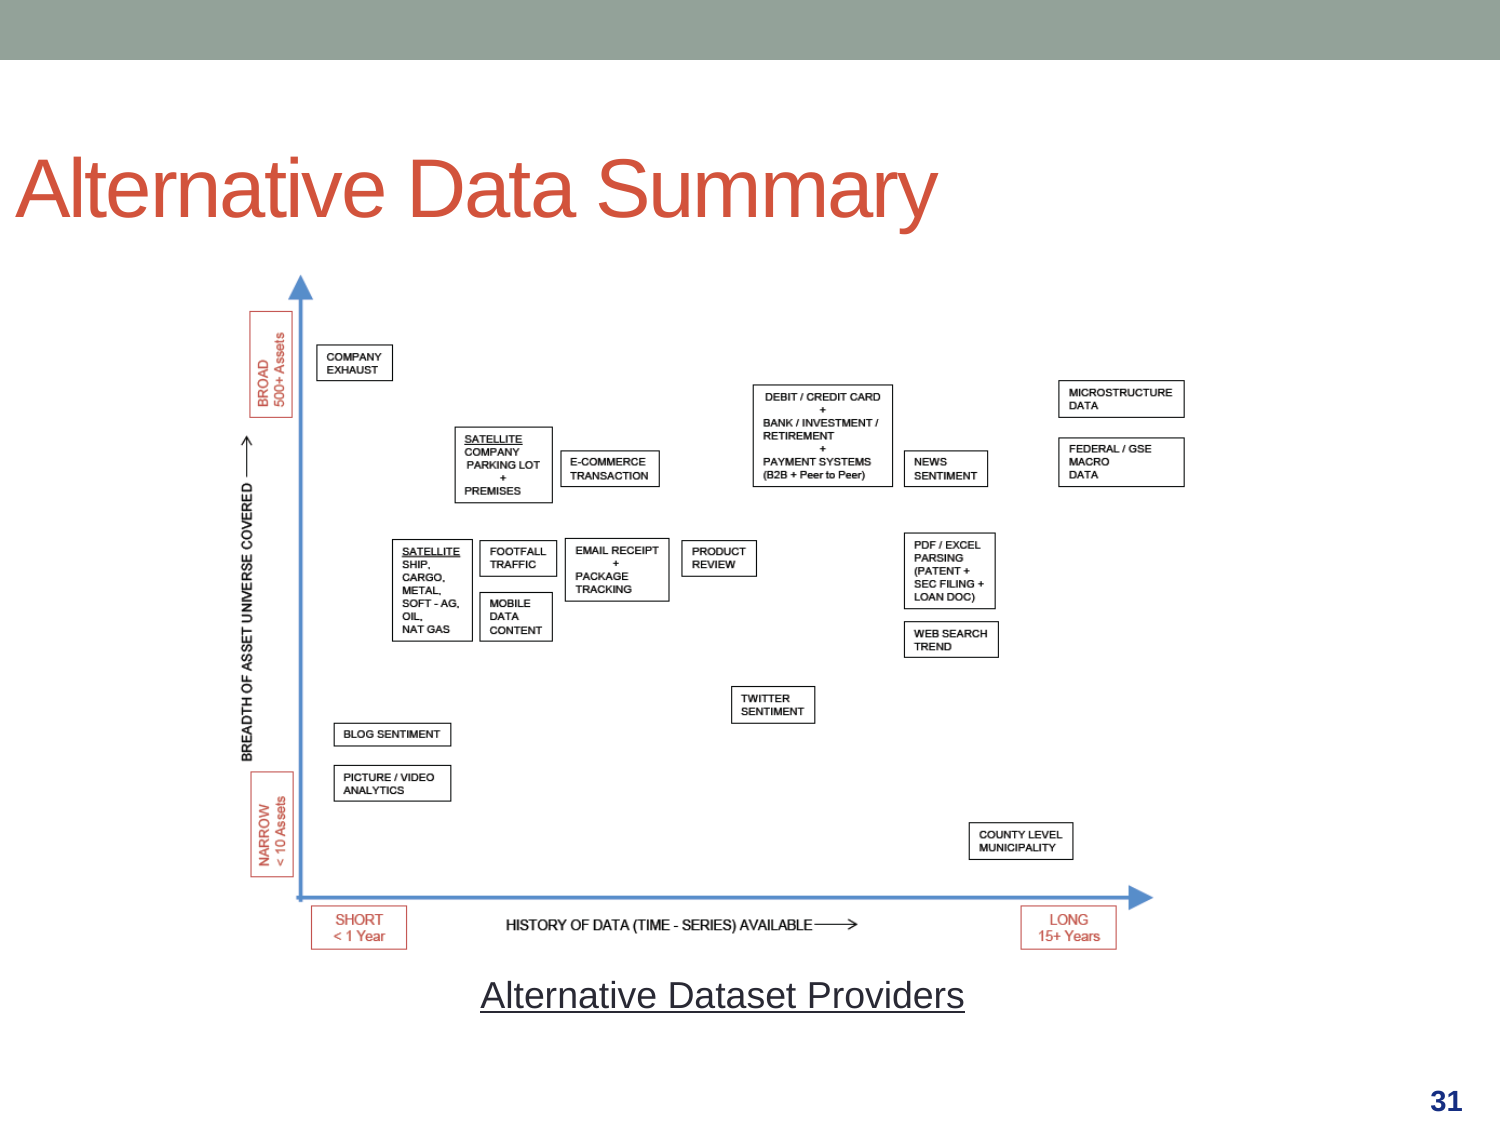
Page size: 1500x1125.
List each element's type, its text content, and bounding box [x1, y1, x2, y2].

slide_number 31 [1415, 1070, 1499, 1125]
text_box Alternative Dataset Providers [465, 964, 991, 1024]
picture [229, 258, 1188, 953]
title Alternative Data Summary [0, 101, 1325, 266]
